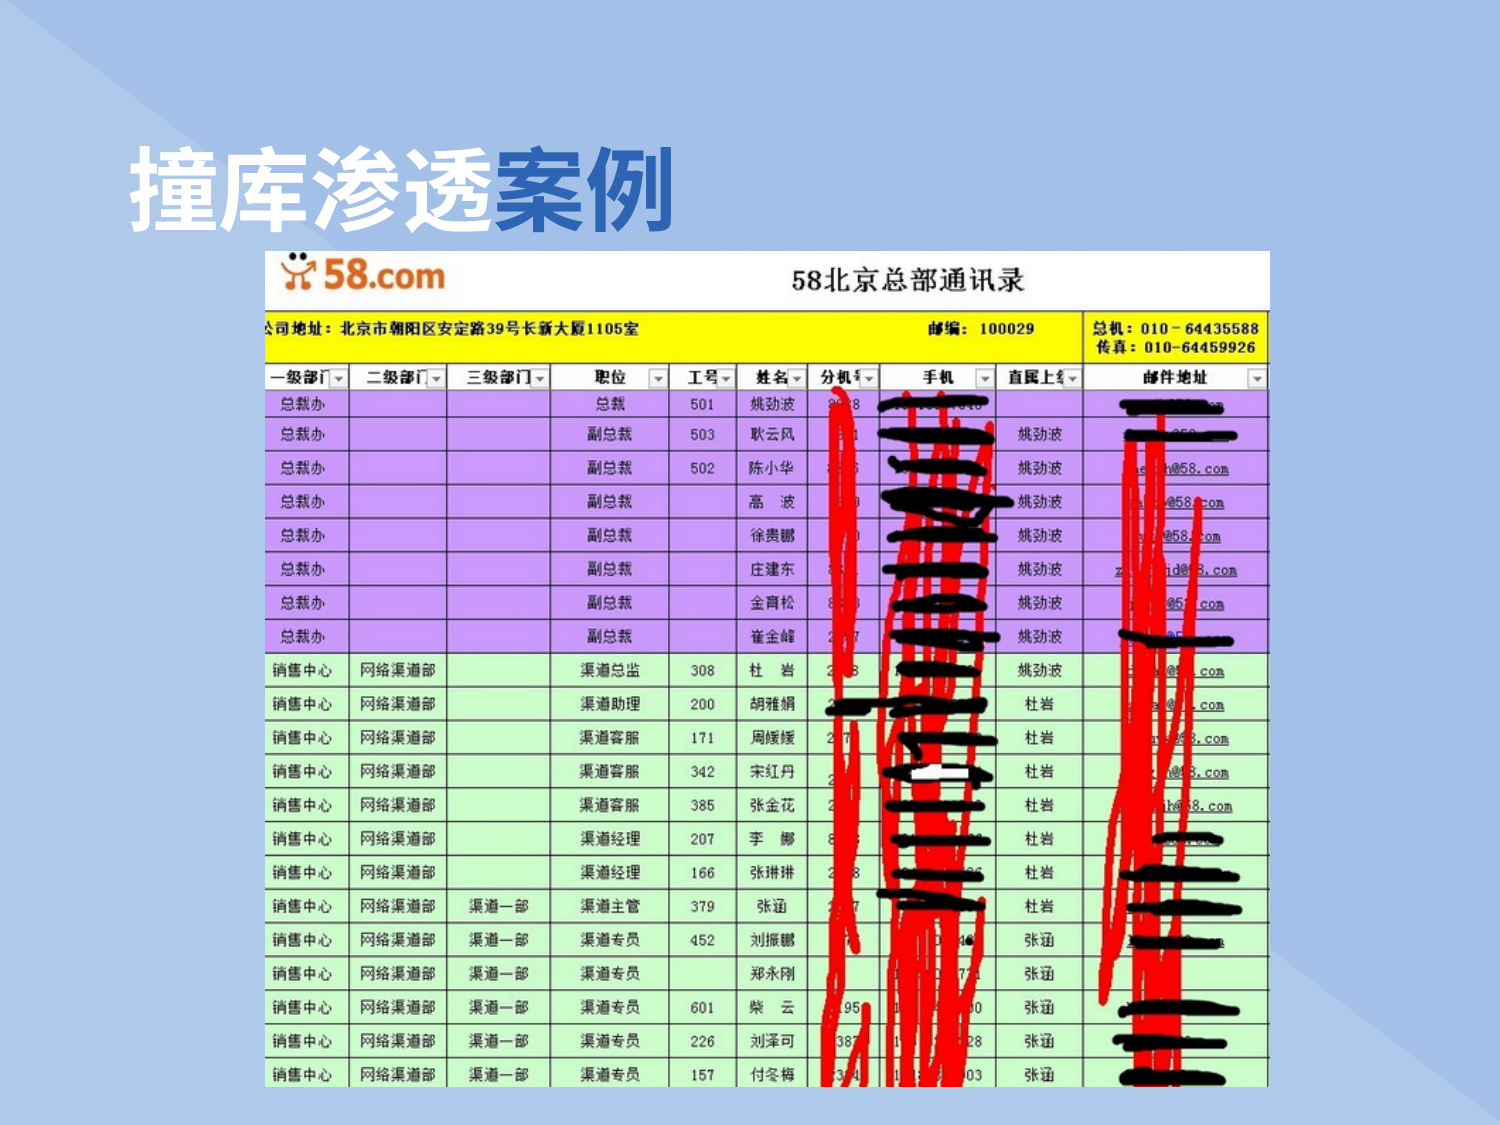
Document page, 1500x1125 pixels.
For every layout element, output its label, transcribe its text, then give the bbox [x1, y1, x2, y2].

picture [265, 251, 1270, 1087]
text_box 撞库渗透案例 [112, 125, 1117, 251]
